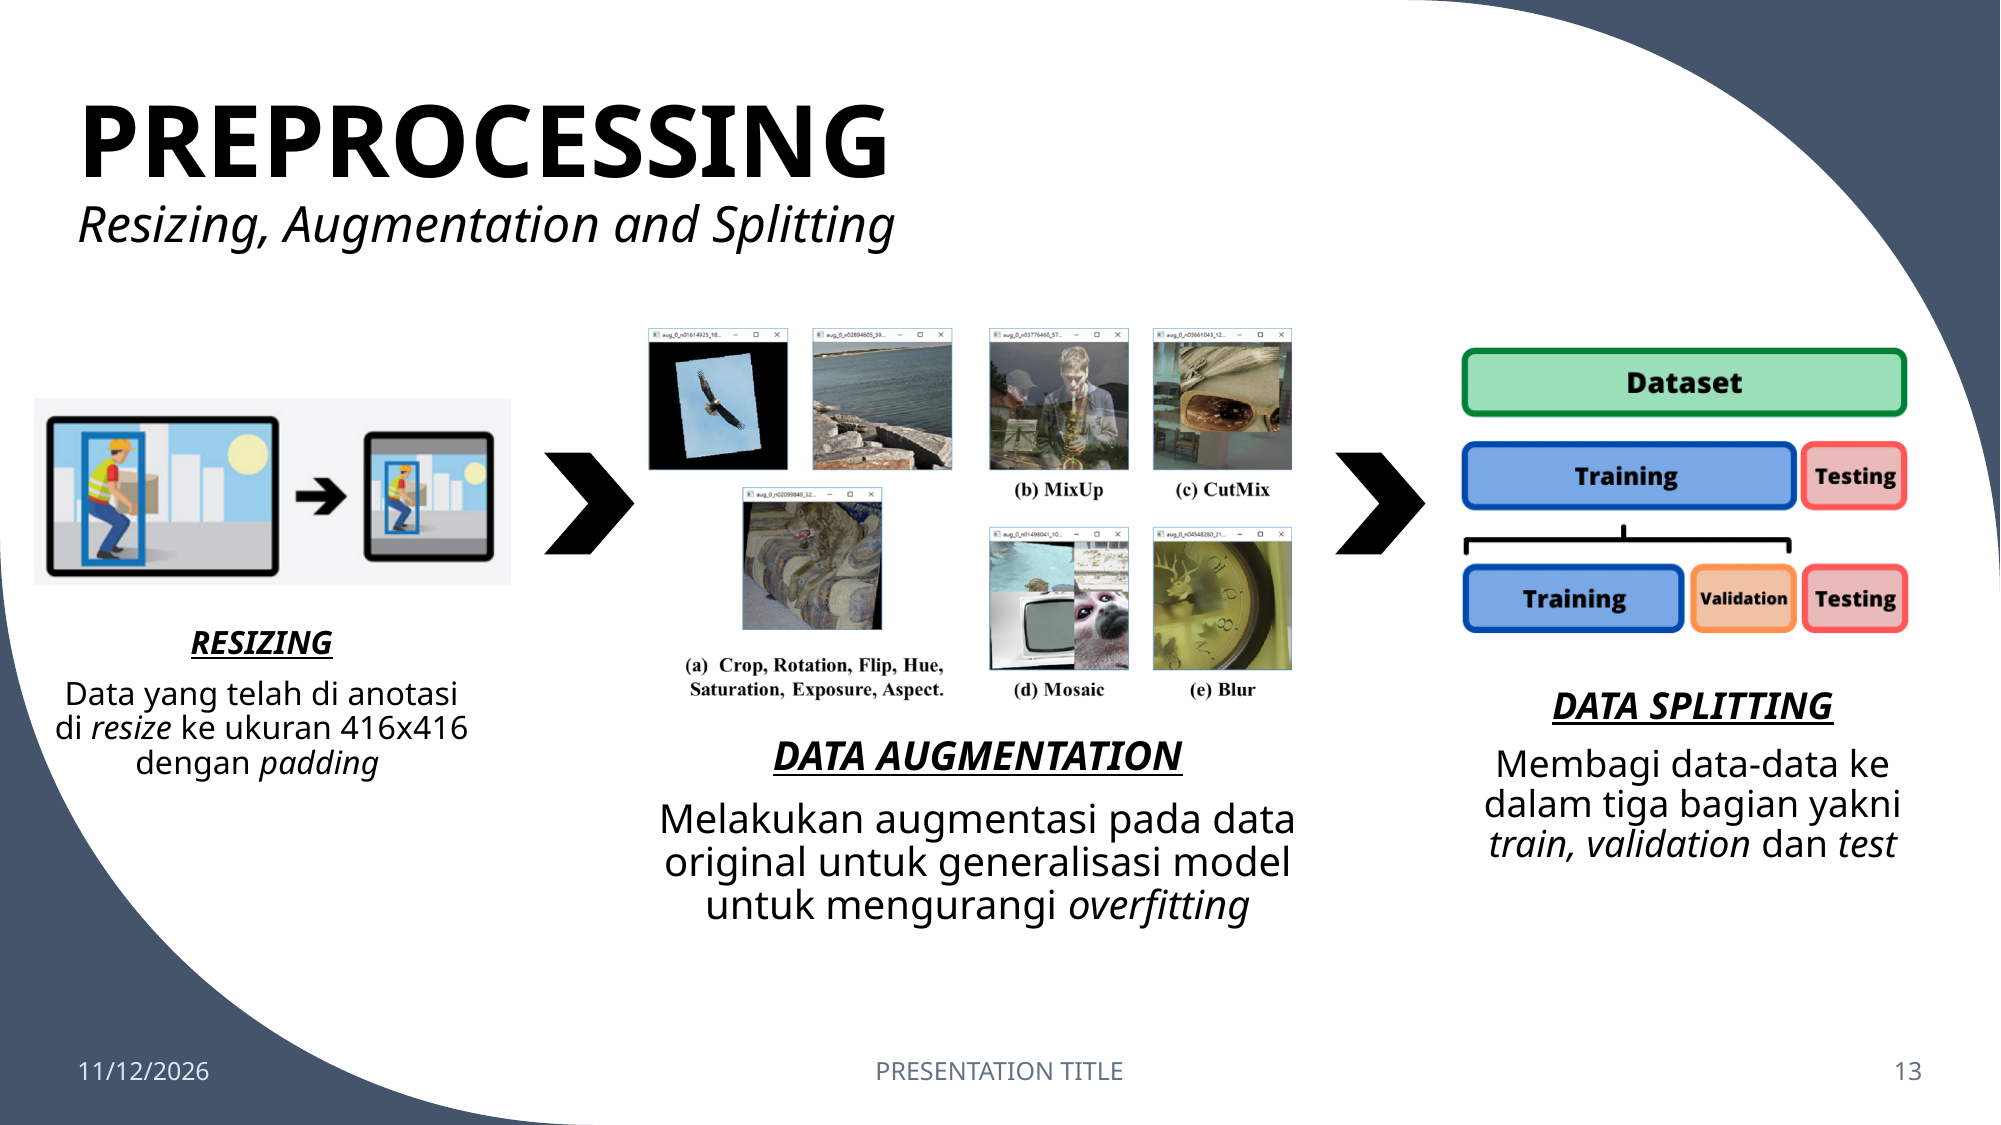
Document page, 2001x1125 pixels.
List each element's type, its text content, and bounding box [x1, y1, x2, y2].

text_box DATA SPLITTING Membagi data-data ke dalam tiga bagian yakni train, validation dan test [1466, 679, 1920, 902]
text_box RESIZING Data yang telah di anotasi di resize ke ukuran 416x416 dengan padding [34, 619, 490, 791]
text_box [1335, 452, 1426, 555]
picture [34, 398, 511, 585]
slide_number 13 [1665, 1042, 1938, 1103]
picture [1459, 342, 1912, 641]
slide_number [62, 1042, 342, 1103]
picture [636, 314, 1312, 729]
text_box [544, 452, 635, 555]
text_box DATA AUGMENTATION Melakukan augmentasi pada data original untuk generalisasi model untuk mengurangi overfitting [640, 728, 1316, 950]
title PREPROCESSING Resizing, Augmentation and Splitting [62, 43, 1667, 261]
footer PRESENTATION TITLE [662, 1042, 1338, 1103]
